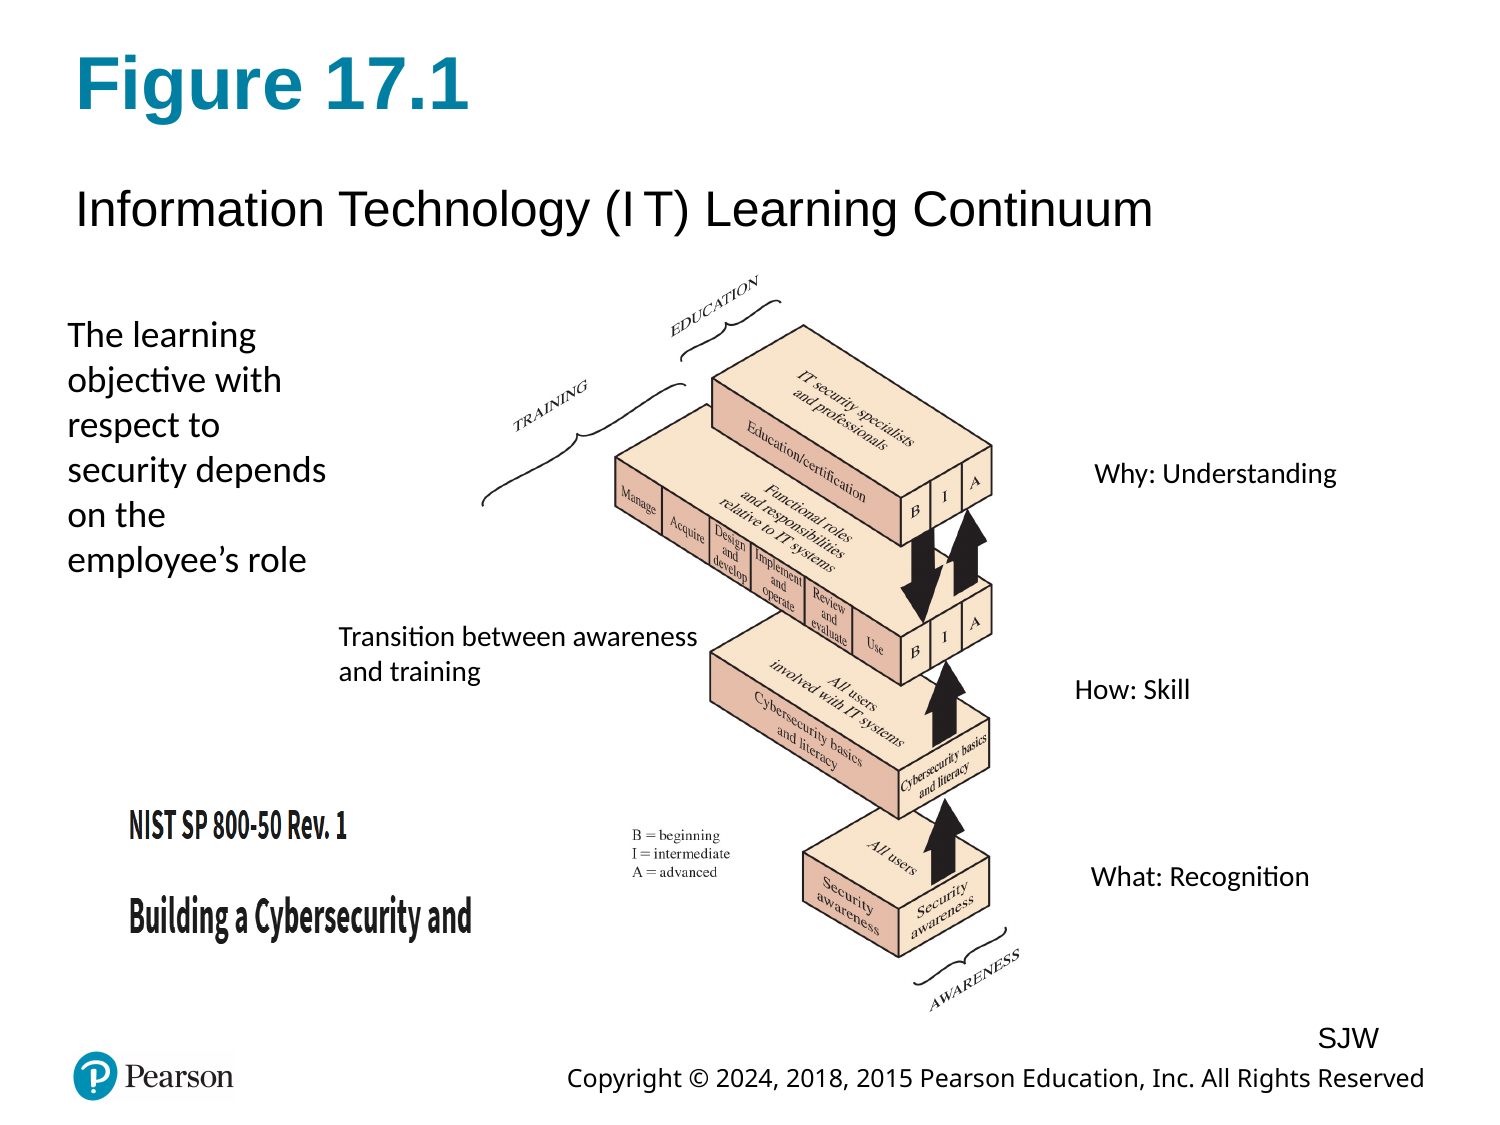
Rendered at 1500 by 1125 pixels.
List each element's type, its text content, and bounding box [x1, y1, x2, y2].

picture [122, 271, 1021, 1015]
text_box SJW [1302, 1012, 1395, 1062]
text_box Why: Understanding [1079, 446, 1352, 497]
text_box What: Recognition [1076, 849, 1326, 900]
list Information Technology (I T) Learning Continuum [75, 0, 1425, 529]
text_box The learning objective with respect to security depends on the employee’s role [52, 302, 349, 588]
picture [72, 1050, 235, 1102]
text_box Transition between awareness and training [323, 610, 474, 695]
text_box How: Skill [1060, 663, 1206, 714]
